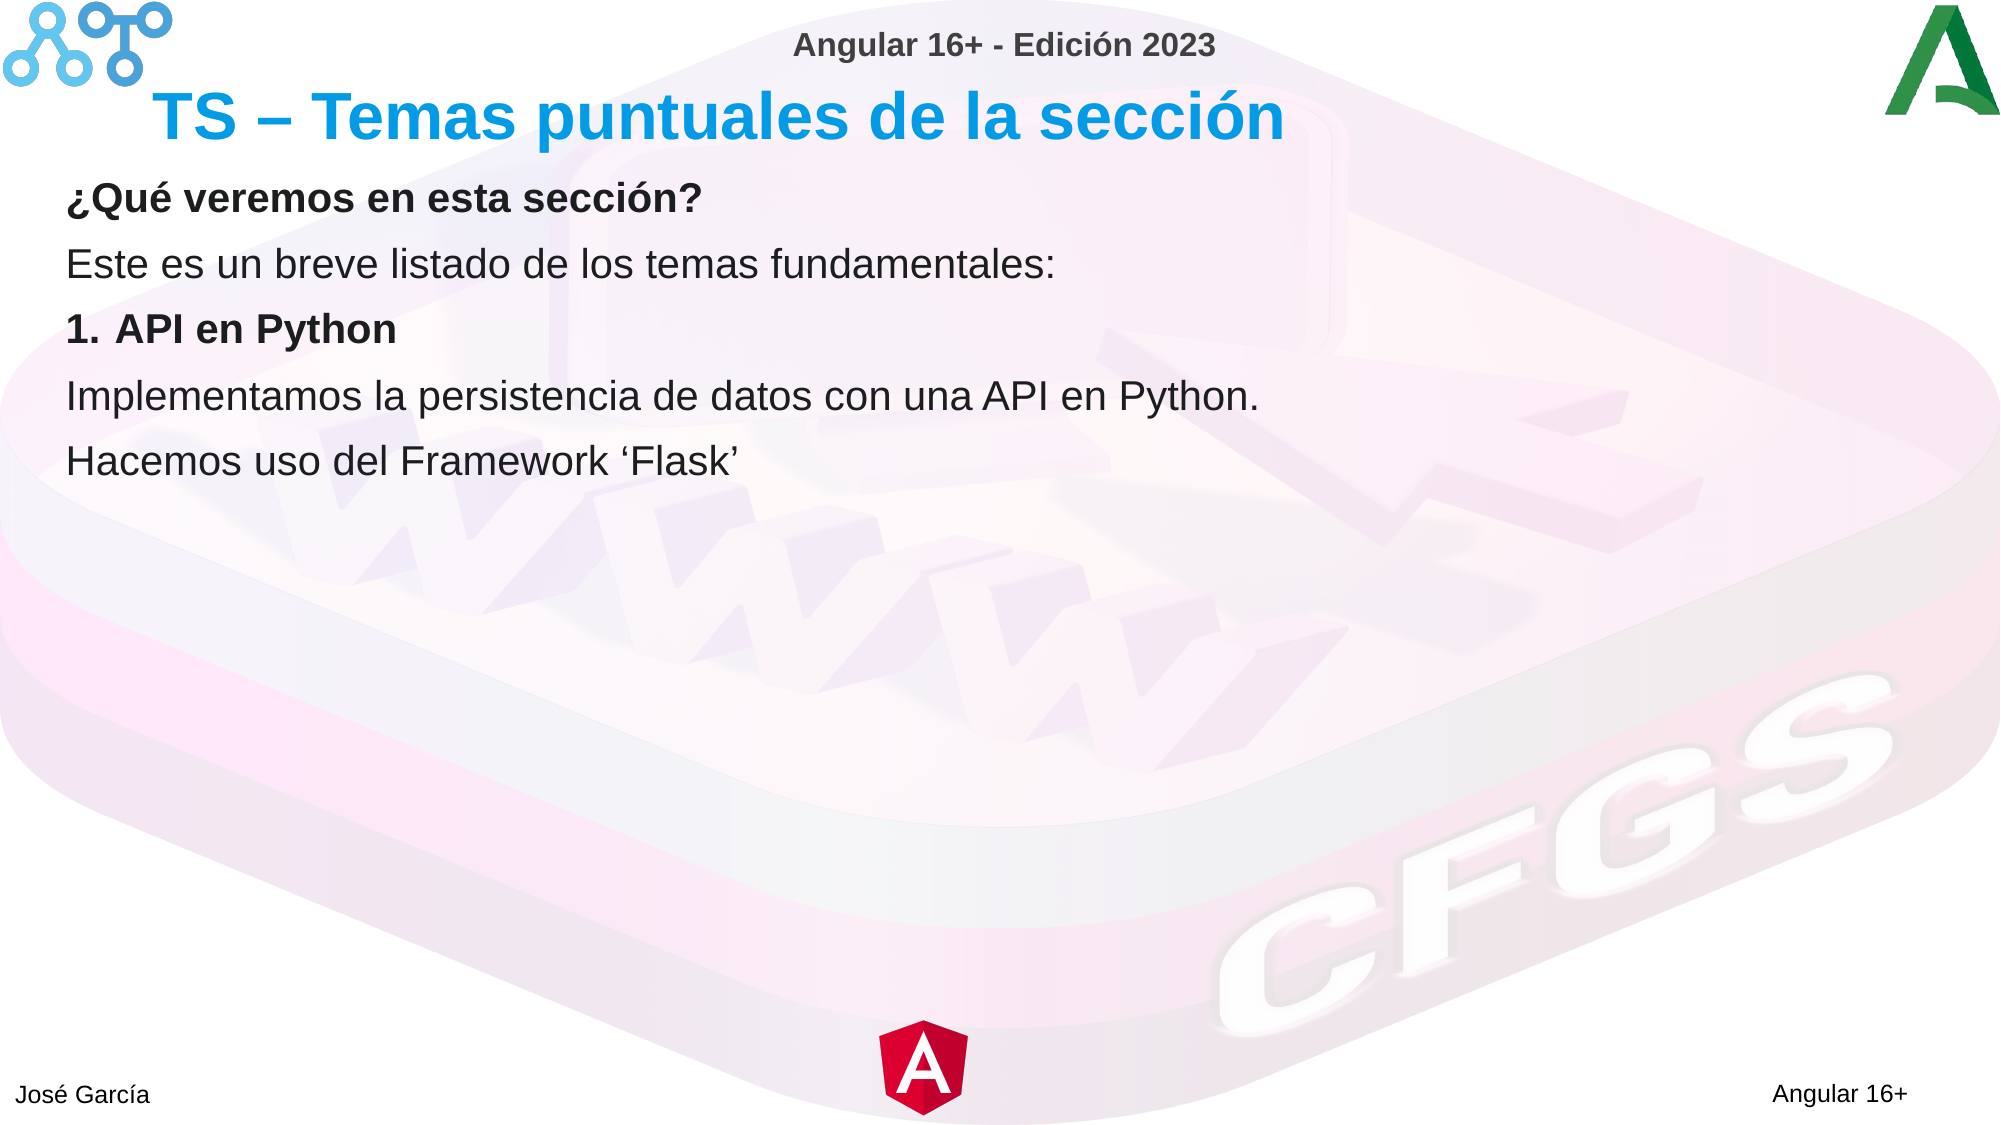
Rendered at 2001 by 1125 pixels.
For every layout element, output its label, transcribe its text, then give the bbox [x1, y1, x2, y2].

list ¿Qué veremos en esta sección? Este es un breve listado de los temas fundamentales: API en Python Implementamos la persistencia de datos con una API en Python. Hacemos uso del Framework ‘Flask’ [50, 168, 1940, 1066]
text_box José García [0, 1071, 166, 1117]
text_box Angular 16+ [1757, 1070, 1924, 1115]
picture [0, 0, 175, 89]
title TS – Temas puntuales de la sección [137, 59, 1863, 177]
picture [864, 1005, 983, 1125]
text_box Angular 16+ - Edición 2023 [768, 16, 1232, 71]
picture [1884, 0, 2000, 119]
